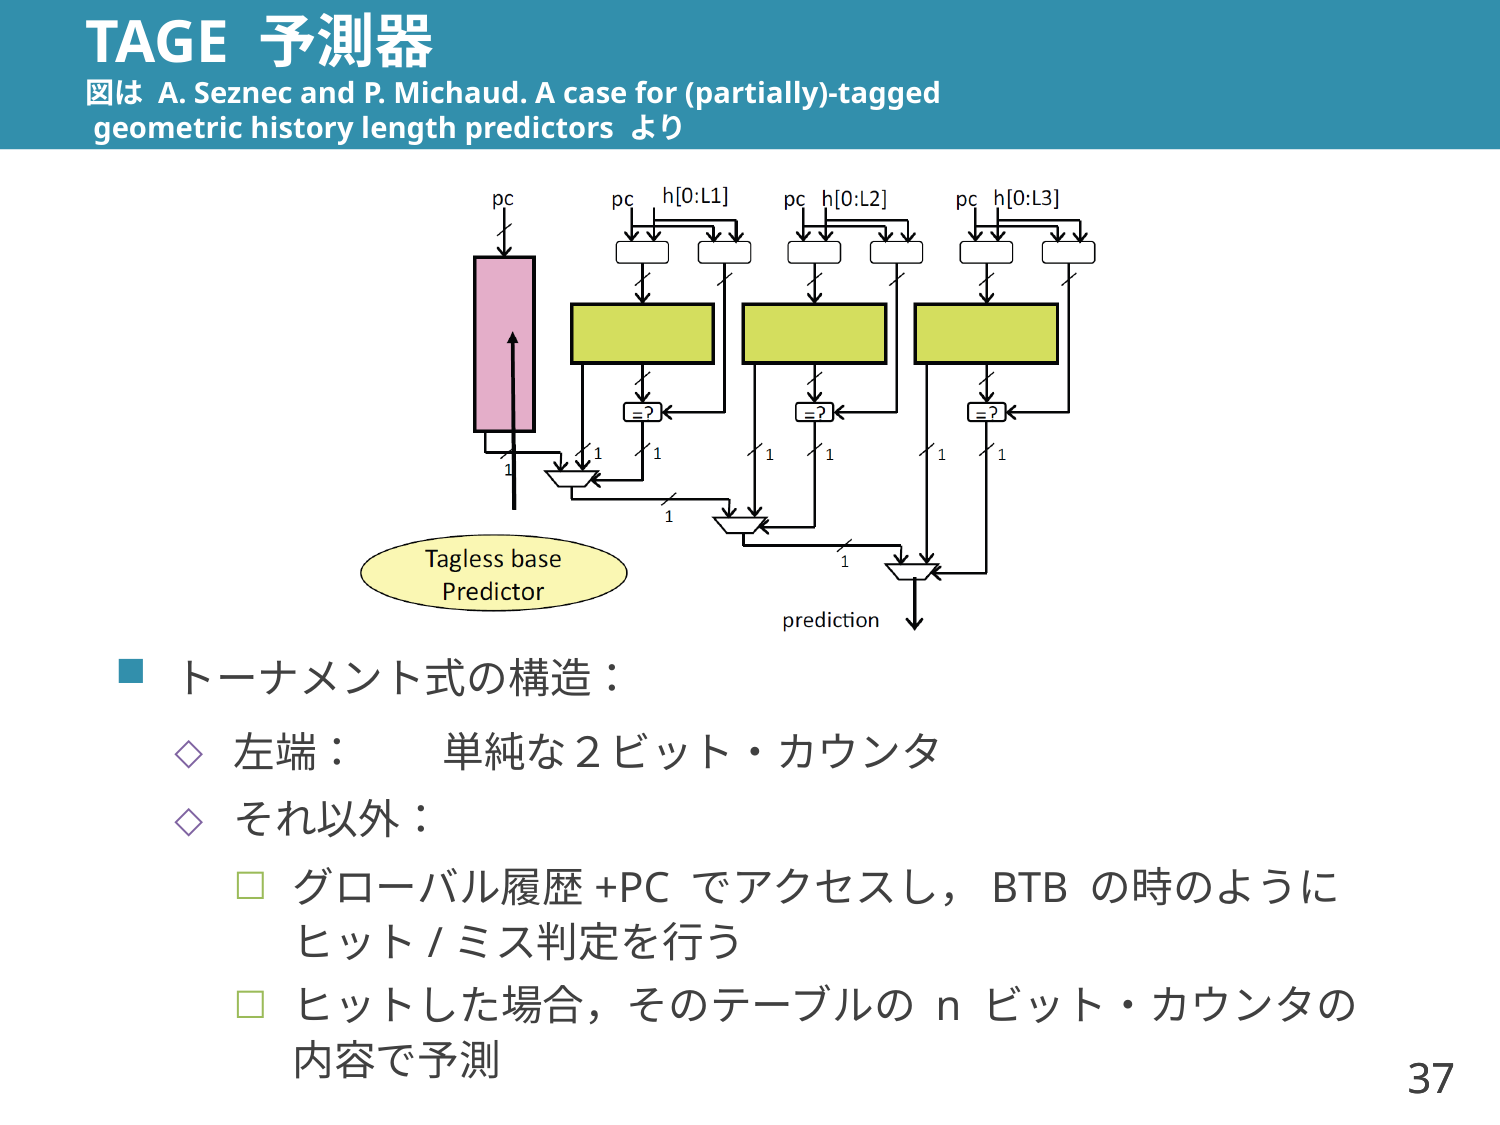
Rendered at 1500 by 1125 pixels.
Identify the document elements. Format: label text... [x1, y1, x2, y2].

list トーナメント式の構造： 左端： 単純な２ビット・カウンタ それ以外： グローバル履歴+PC でアクセスし，BTB の時のように ヒット/ミス判定を行う ヒットした場合，そのテーブルの n ビット・カウンタの内容で予測 [100, 709, 1415, 1021]
title TAGE 予測器 図は A. Seznec and P. Michaud. A case for (partially)-tagged geometric history length predictors より [70, 0, 1500, 150]
picture [336, 163, 1120, 644]
